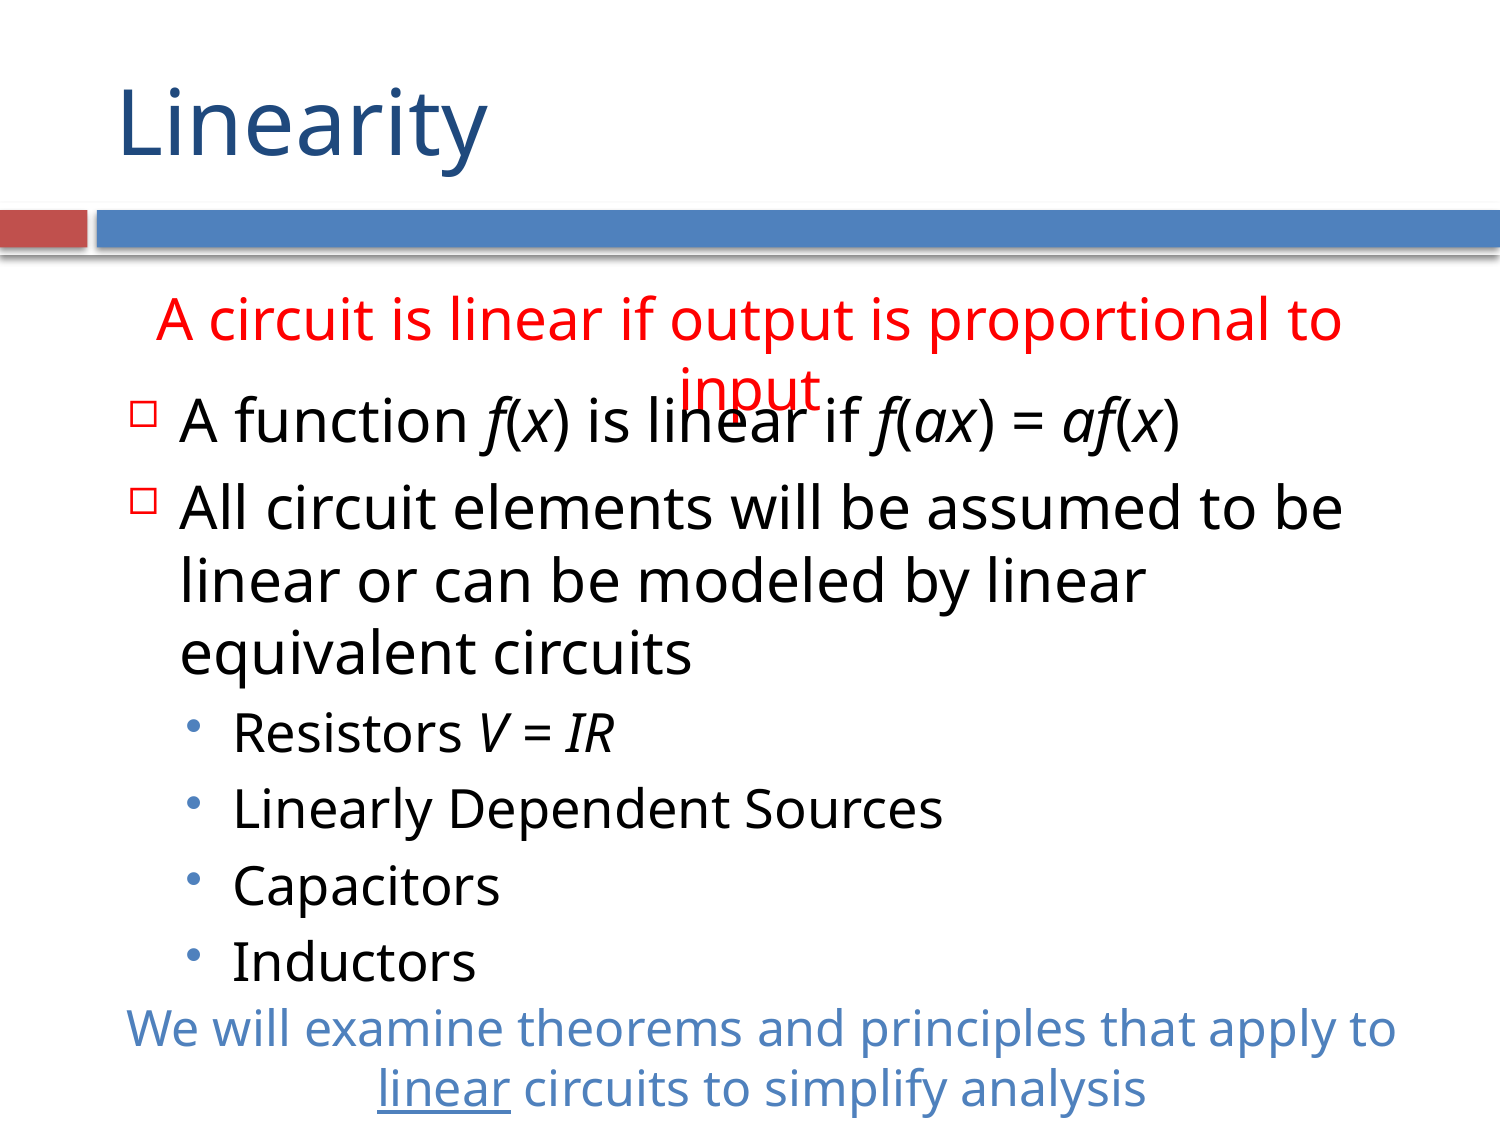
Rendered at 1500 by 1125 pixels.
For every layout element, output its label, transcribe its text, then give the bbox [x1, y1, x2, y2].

text_box We will examine theorems and principles that apply to linear circuits to simplify analysis [99, 988, 1425, 1124]
list A function f(x) is linear if f(ax) = af(x) All circuit elements will be assumed to be linear or can be modeled by linear equivalent circuits Resistors V = IR Linearly Dependent Sources Capacitors Inductors [112, 375, 1388, 988]
title Linearity [100, 37, 1438, 200]
text_box A circuit is linear if output is proportional to input [87, 274, 1413, 430]
